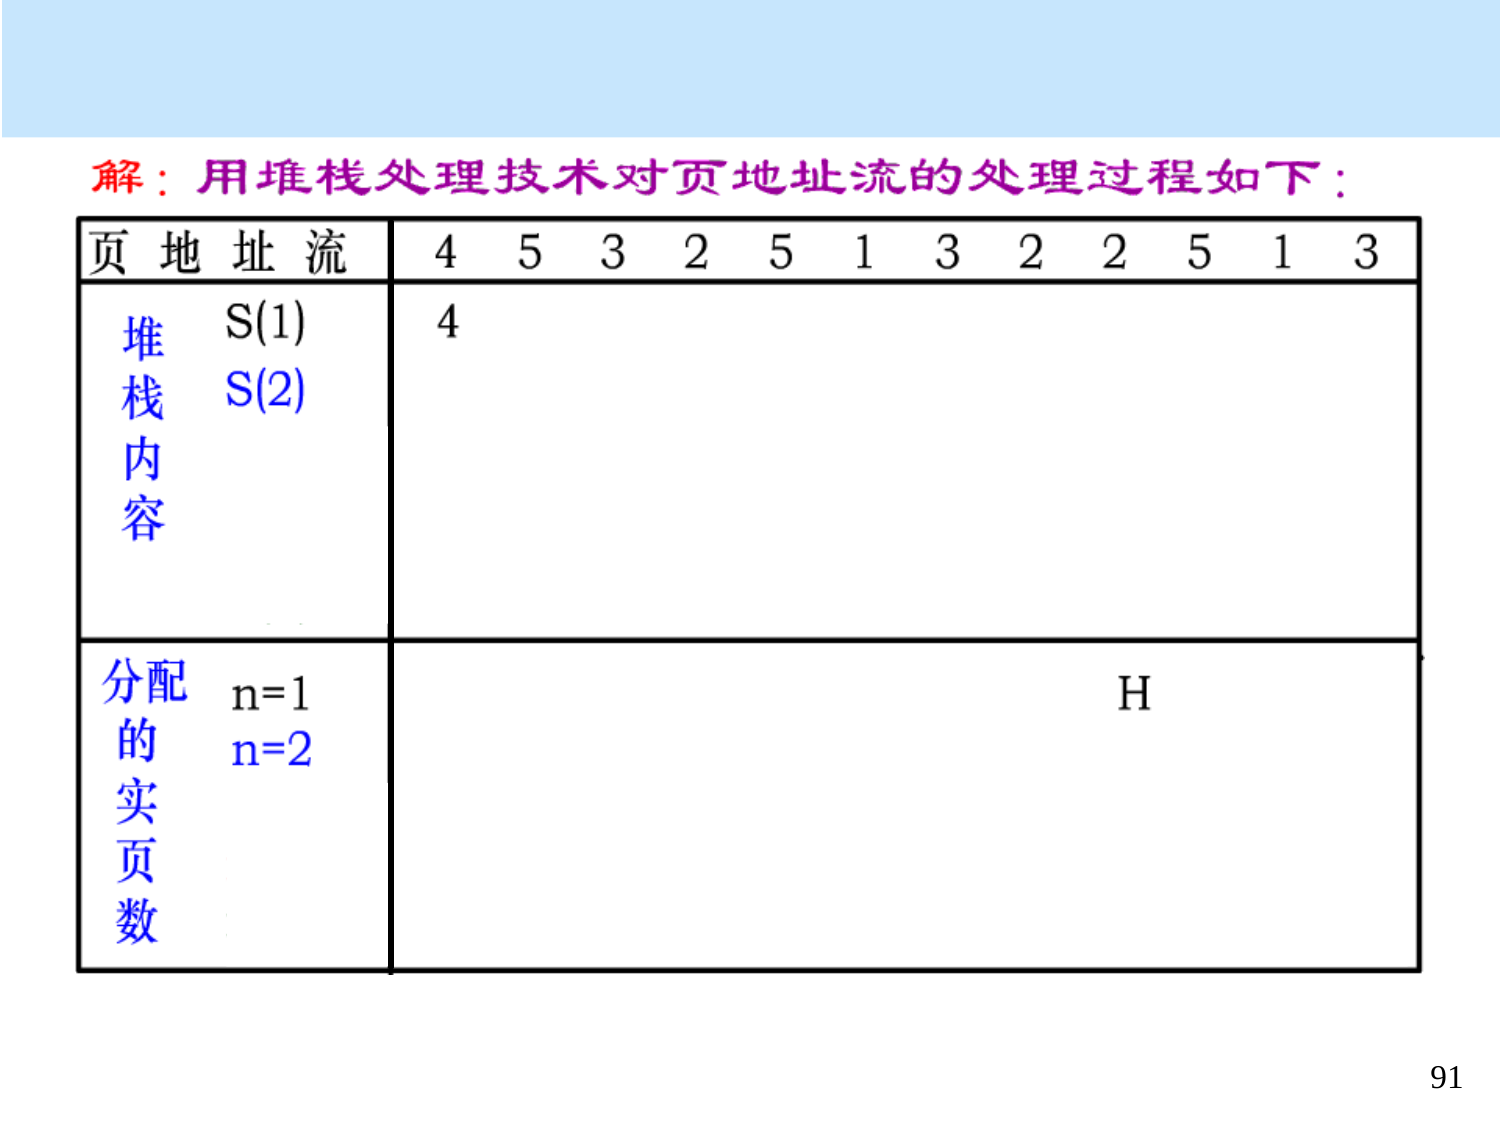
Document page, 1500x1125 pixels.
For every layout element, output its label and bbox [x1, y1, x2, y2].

picture [75, 149, 1425, 975]
